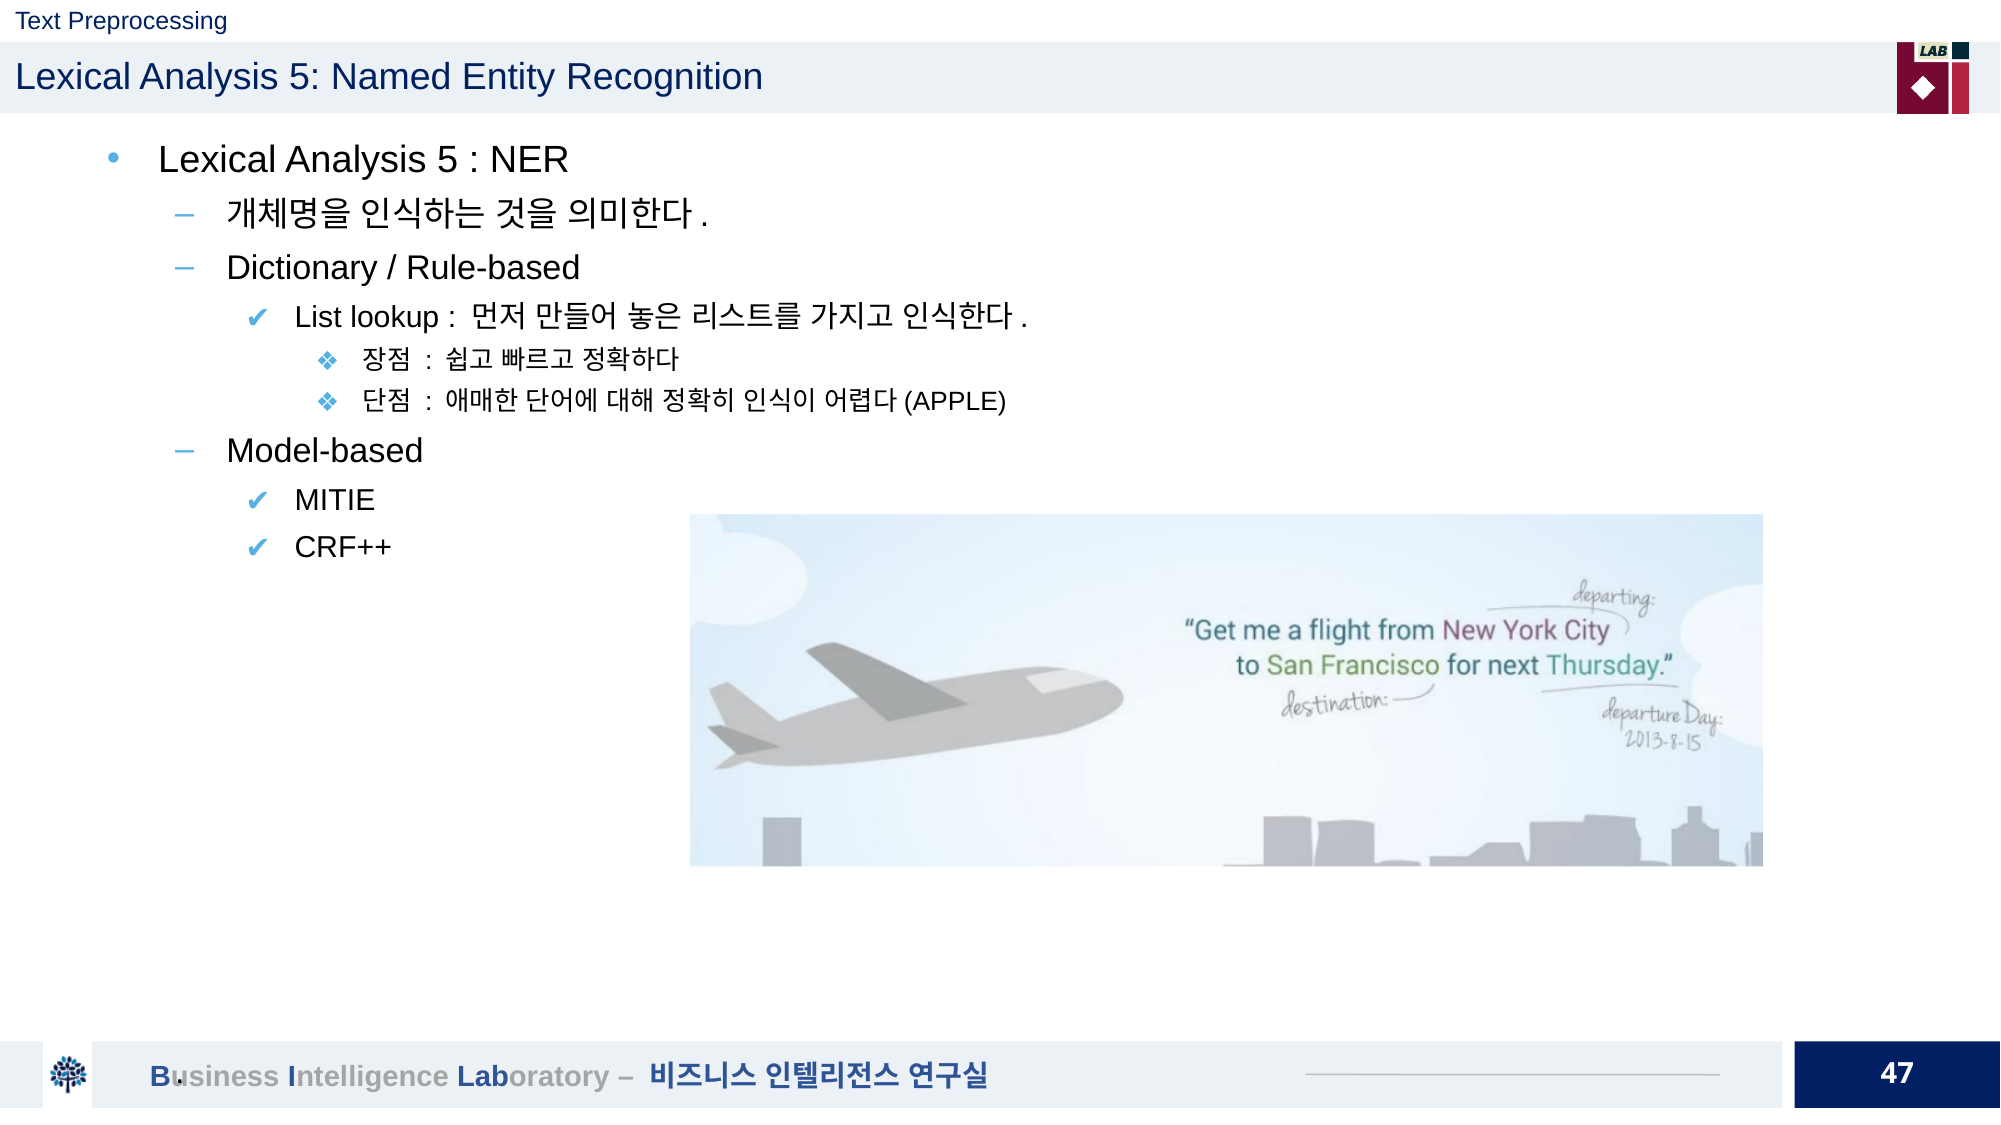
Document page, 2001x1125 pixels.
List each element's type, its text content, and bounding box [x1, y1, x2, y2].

title Text Preprocessing [0, 0, 598, 42]
list Lexical Analysis 5 : NER 개체명을 인식하는 것을 의미한다. Dictionary / Rule-based List lookup : 먼저 만들어 놓은 리스트를 가지고 인식한다. 장점 : 쉽고 빠르고 정확하다 단점 : 애매한 단어에 대해 정확히 인식이 어렵다(APPLE) Model-based MITIE CRF++ . [73, 113, 2000, 1105]
picture [43, 1041, 92, 1108]
picture [689, 503, 1763, 869]
picture [1897, 41, 1969, 113]
subtitle Lexical Analysis 5: Named Entity Recognition [0, 42, 1326, 113]
